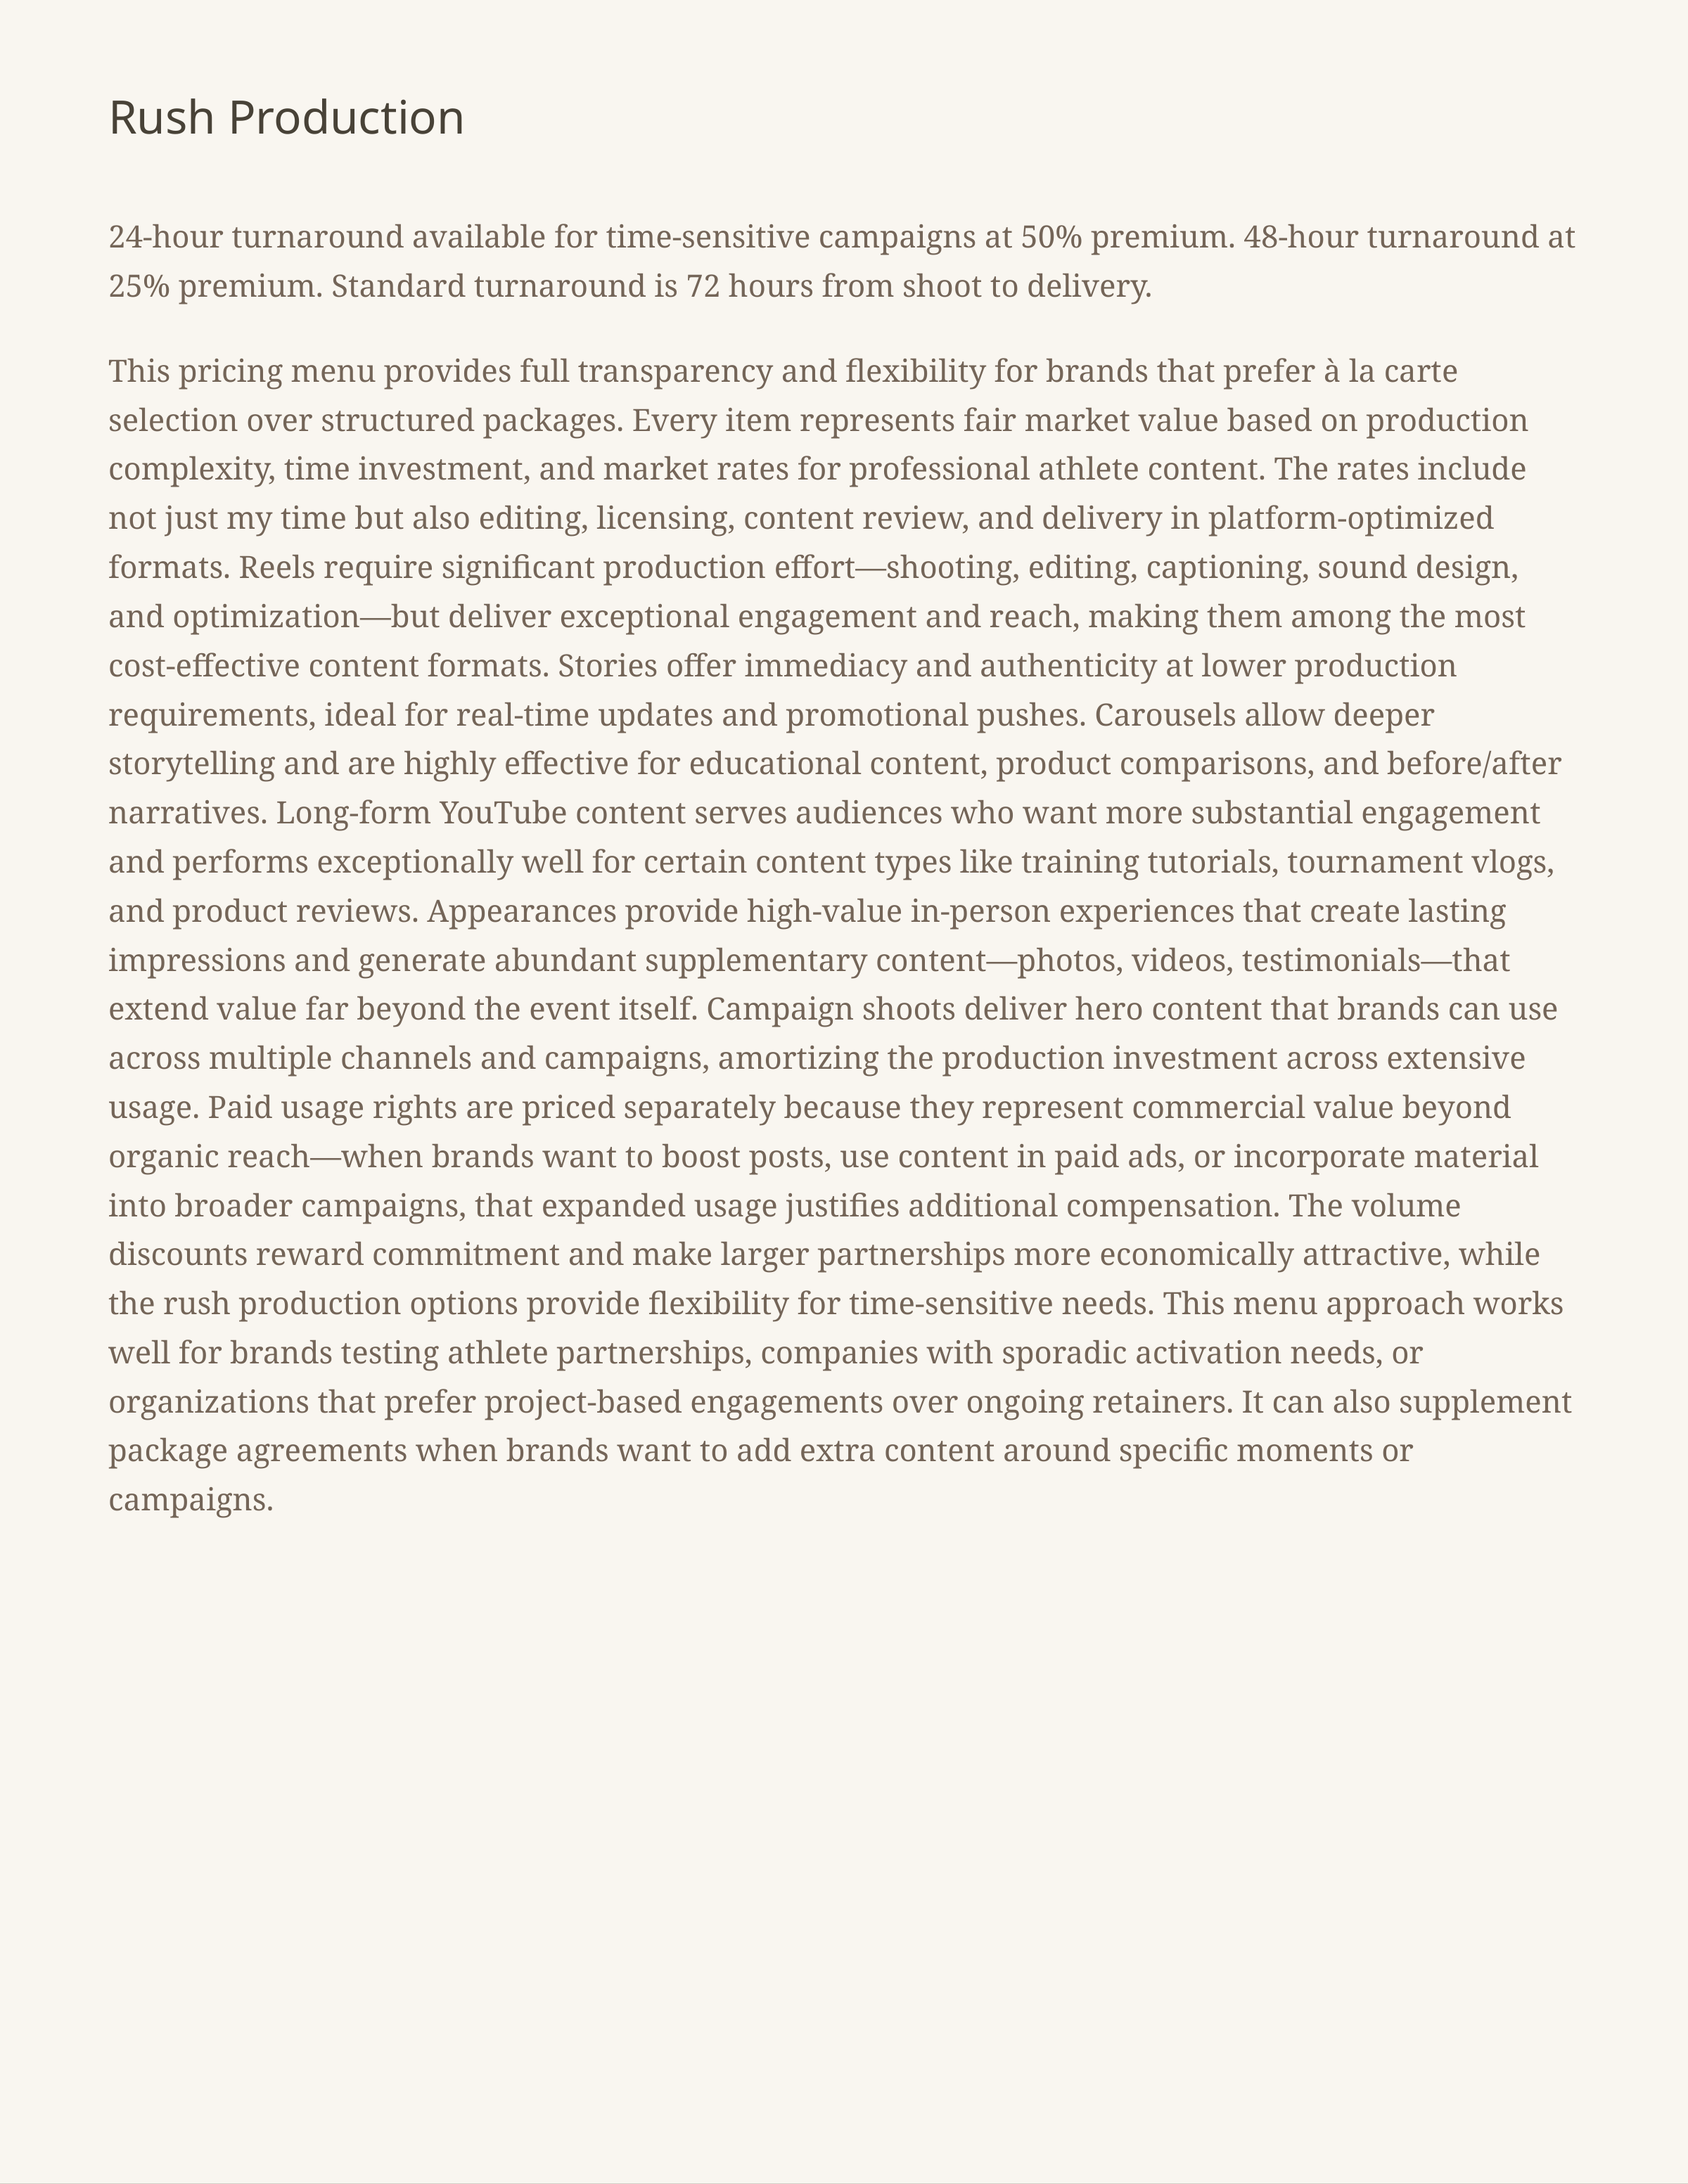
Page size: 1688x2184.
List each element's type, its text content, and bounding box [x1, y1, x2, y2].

text_box 24-hour turnaround available for time-sensitive campaigns at 50% premium. 48-hour turnaround at 25% premium. Standard turnaround is 72 hours from shoot to delivery. [108, 205, 1580, 304]
text_box This pricing menu provides full transparency and flexibility for brands that prefer à la carte selection over structured packages. Every item represents fair market value based on production complexity, time investment, and market rates for professional athlete content. The rates include not just my time but also editing, licensing, content review, and delivery in platform-optimized formats. Reels require significant production effort—shooting, editing, captioning, sound design, and optimization—but deliver exceptional engagement and reach, making them among the most cost-effective content formats. Stories offer immediacy and authenticity at lower production requirements, ideal for real-time updates and promotional pushes. Carousels allow deeper storytelling and are highly effective for educational content, product comparisons, and before/after narratives. Long-form YouTube content serves audiences who want more substantial engagement and performs exceptionally well for certain content types like training tutorials, tournament vlogs, and product reviews. Appearances provide high-value in-person experiences that create lasting impressions and generate abundant supplementary content—photos, videos, testimonials—that extend value far beyond the event itself. Campaign shoots deliver hero content that brands can use across multiple channels and campaigns, amortizing the production investment across extensive usage. Paid usage rights are priced separately because they represent commercial value beyond organic reach—when brands want to boost posts, use content in paid ads, or incorporate material into broader campaigns, that expanded usage justifies additional compensation. The volume discounts reward commitment and make larger partnerships more economically attractive, while the rush production options provide flexibility for time-sensitive needs. This menu approach works well for brands testing athlete partnerships, companies with sporadic activation needs, or organizations that prefer project-based engagements over ongoing retainers. It can also supplement package agreements when brands want to add extra content around specific moments or campaigns. [108, 339, 1580, 1430]
text_box Rush Production [108, 85, 573, 143]
